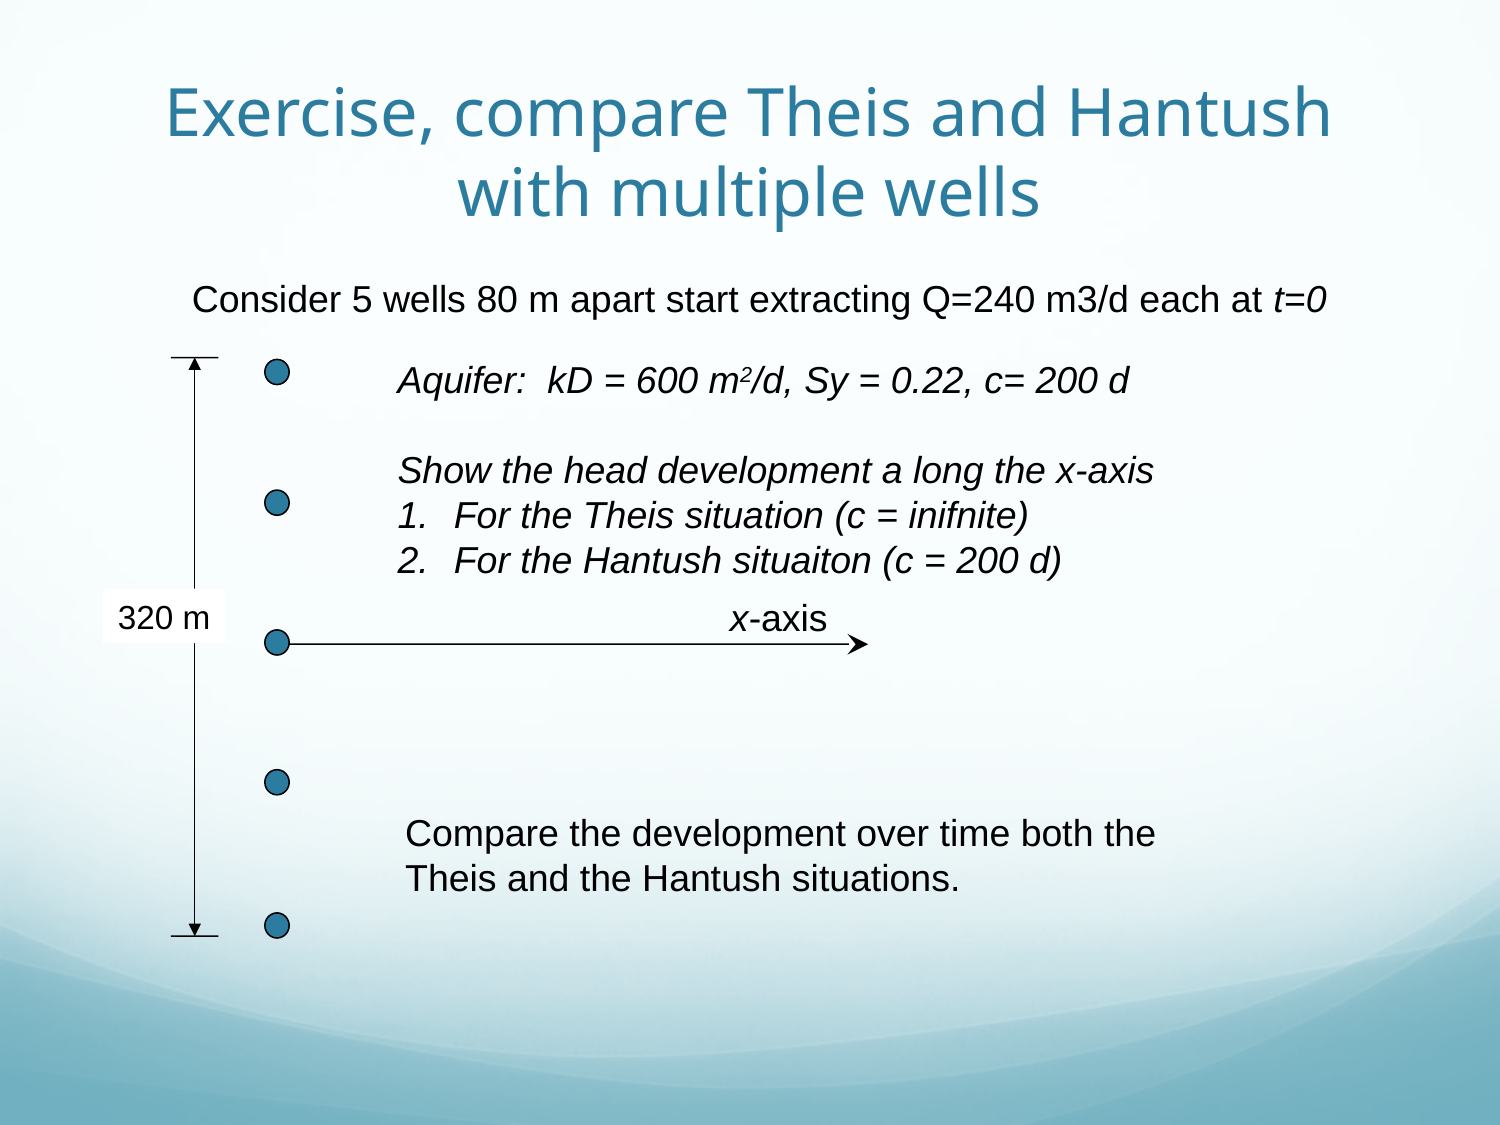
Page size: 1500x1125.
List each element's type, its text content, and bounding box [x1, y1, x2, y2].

text_box Aquifer: kD = 600 m2/d, Sy = 0.22, c= 200 d Show the head development a long the x-axis For the Theis situation (c = inifnite) For the Hantush situaiton (c = 200 d) [382, 348, 1353, 589]
text_box Consider 5 wells 80 m apart start extracting Q=240 m3/d each at t=0 [177, 267, 1342, 373]
text_box [188, 644, 201, 937]
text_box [264, 358, 290, 939]
text_box 320 m [103, 588, 226, 644]
text_box [847, 633, 869, 655]
title Exercise, compare Theis and Hantush with multiple wells [90, 17, 1410, 237]
text_box x-axis [715, 586, 843, 646]
text_box Compare the development over time both the Theis and the Hantush situations. [390, 801, 1172, 907]
